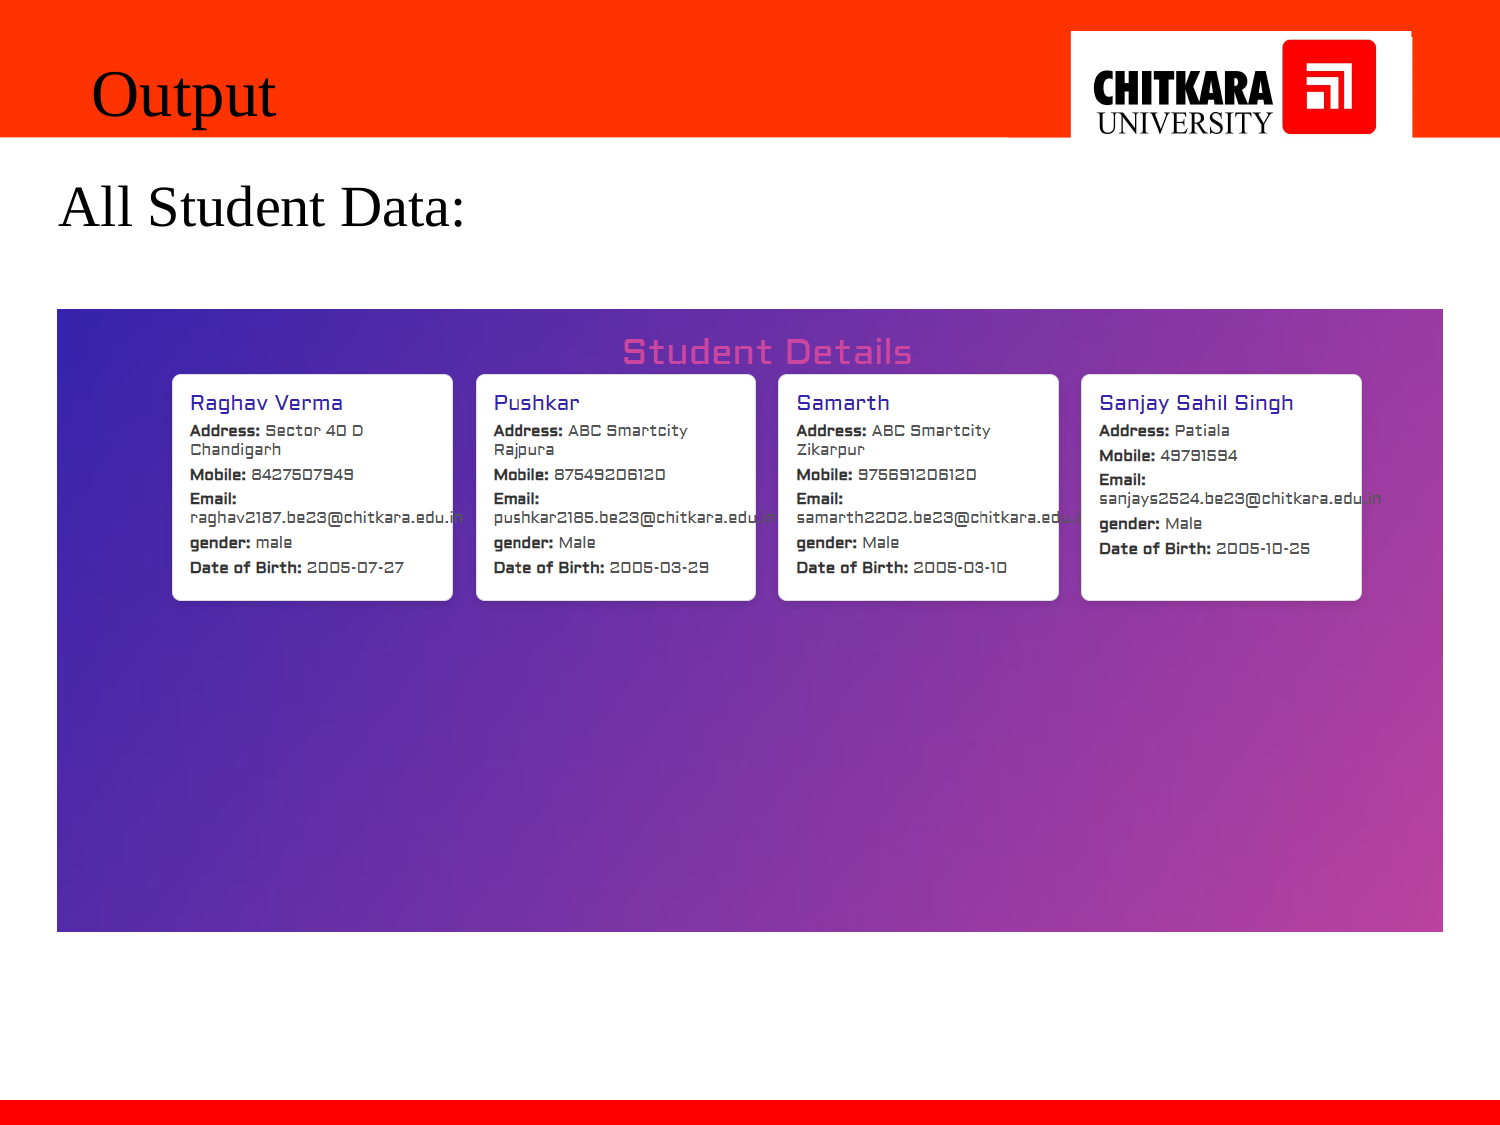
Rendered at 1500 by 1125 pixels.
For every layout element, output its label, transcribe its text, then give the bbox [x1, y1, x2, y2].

picture [1074, 37, 1391, 138]
text_box All Student Data: [44, 160, 758, 246]
text_box Output [76, 42, 963, 138]
picture [57, 309, 1443, 932]
